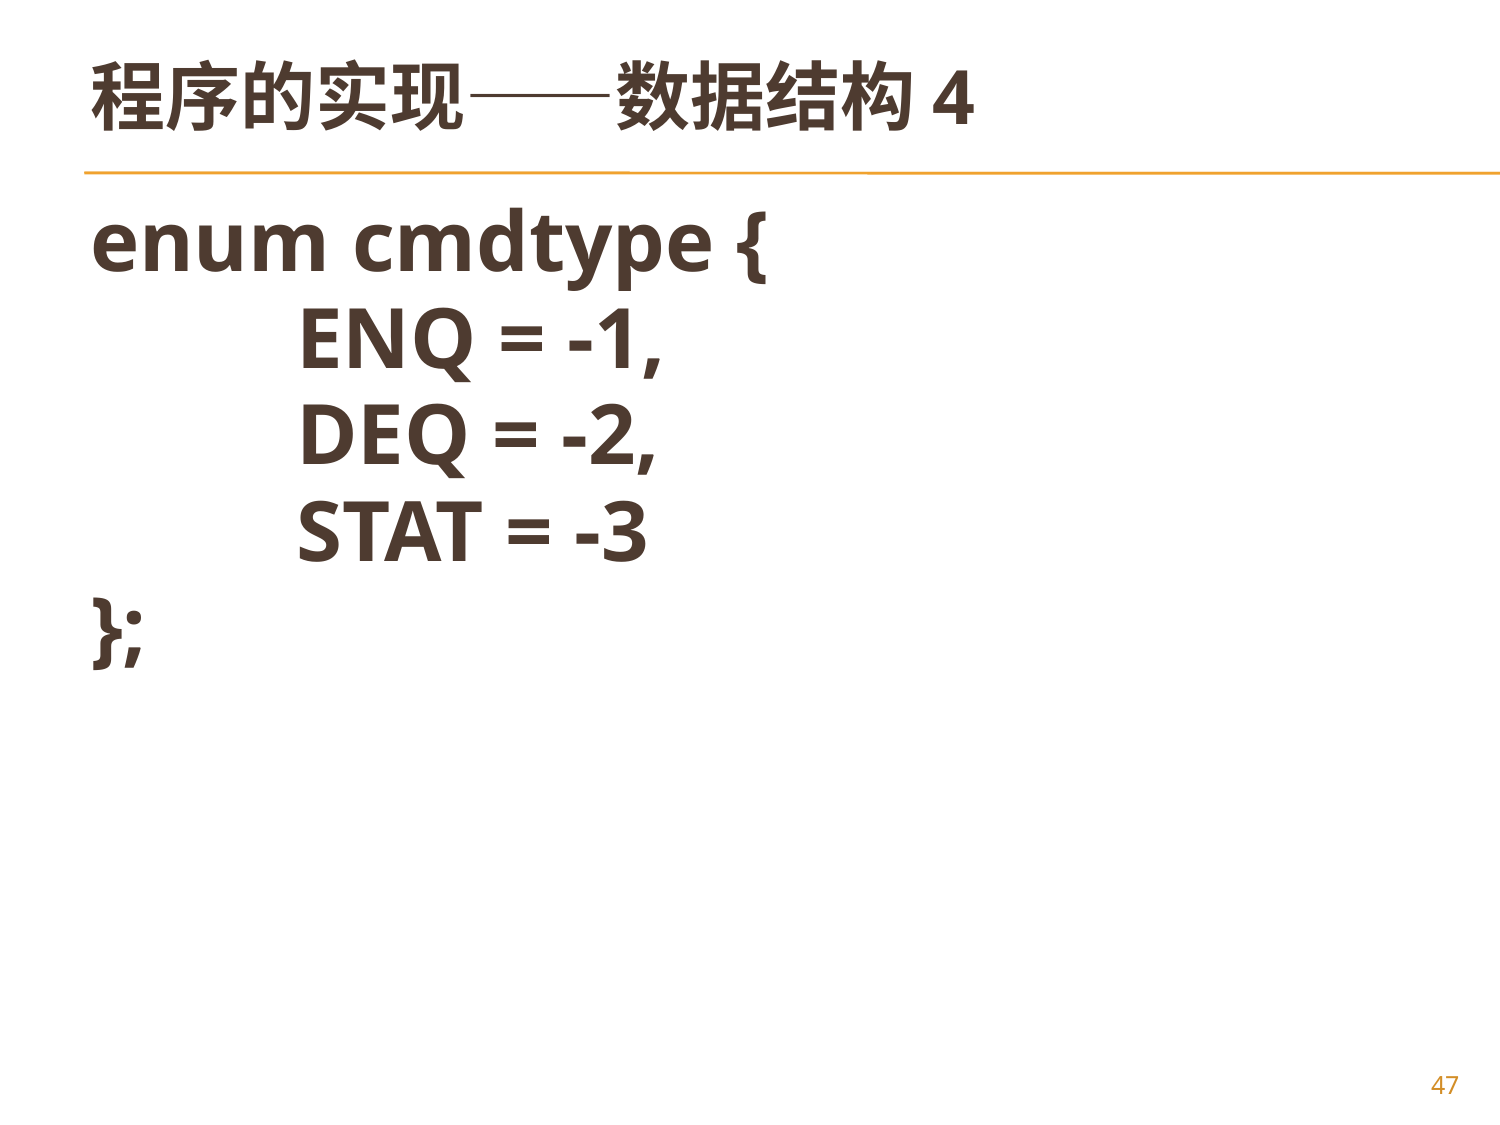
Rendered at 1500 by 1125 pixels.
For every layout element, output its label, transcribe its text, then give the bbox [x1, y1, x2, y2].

slide_number 47 [1350, 1061, 1475, 1103]
title 程序的实现——数据结构4 [75, 37, 1425, 153]
list enum cmdtype { ENQ = -1, DEQ = -2, STAT = -3 }; [75, 200, 1425, 850]
